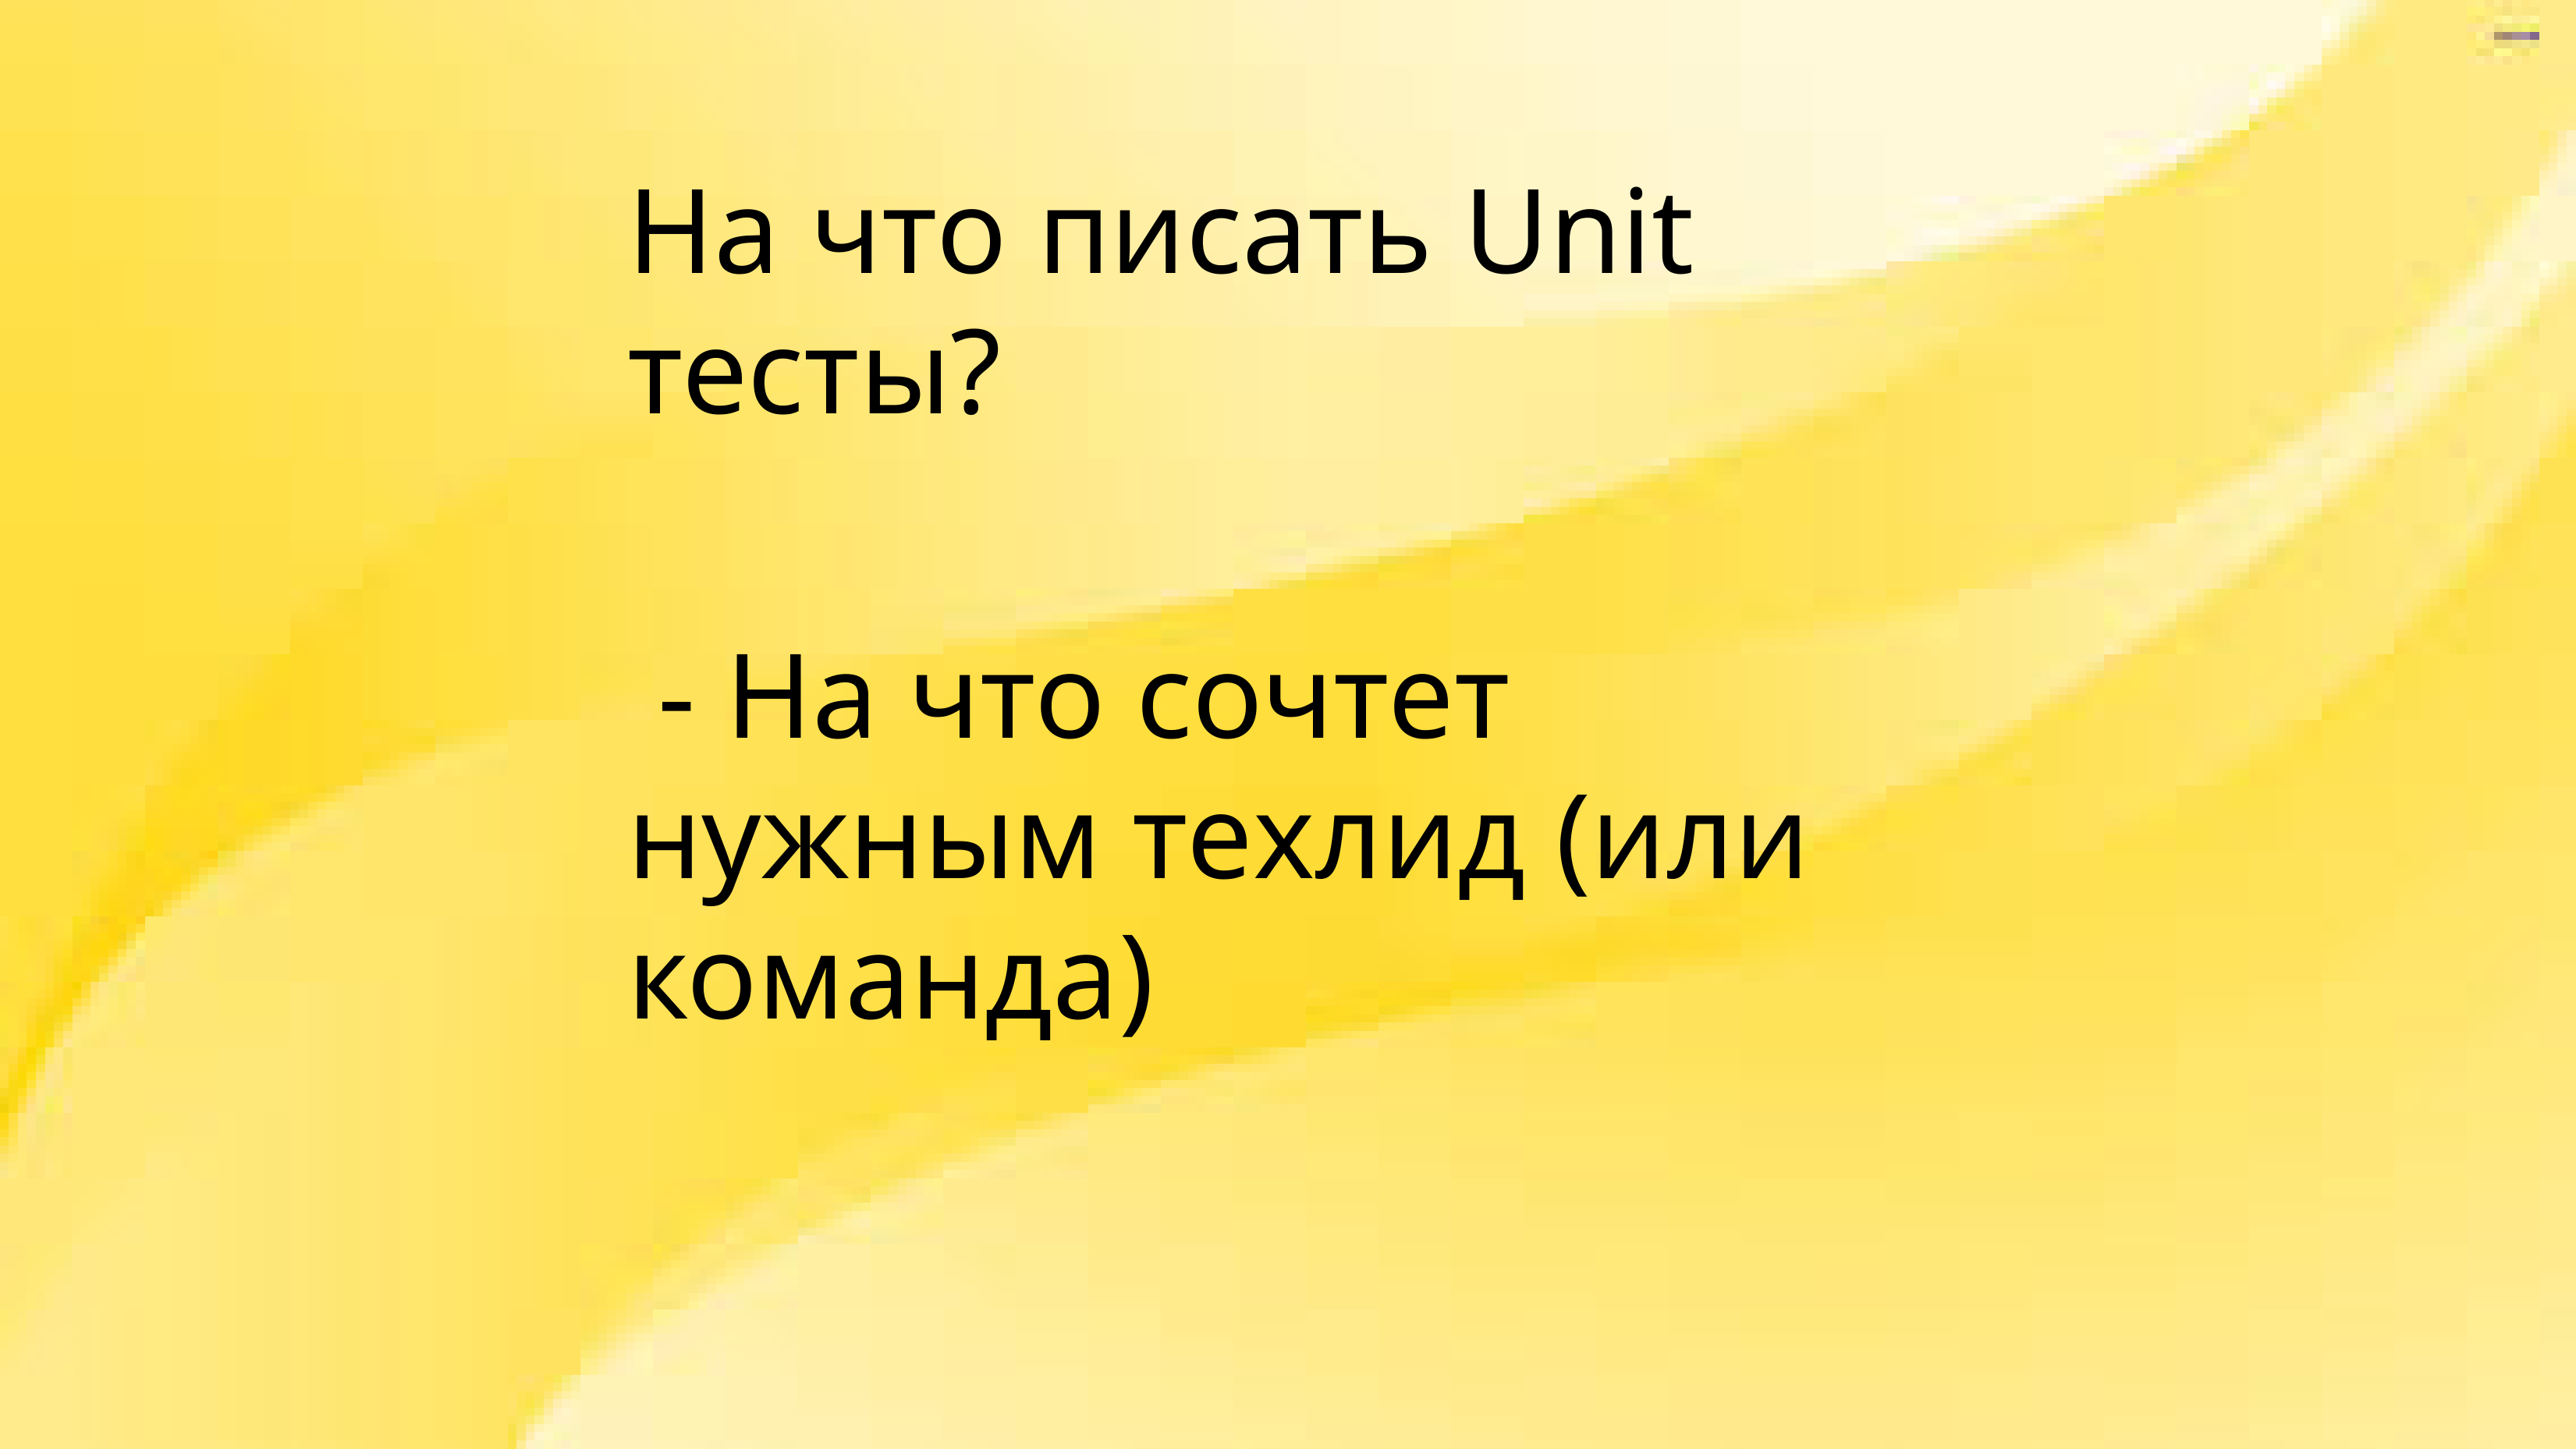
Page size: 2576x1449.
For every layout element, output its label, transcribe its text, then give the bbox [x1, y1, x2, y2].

picture [0, 0, 2576, 1449]
text_box - На что сочтет нужным техлид (или команда) [616, 615, 1960, 1049]
text_box На что писать Unit тесты? [616, 151, 1960, 444]
